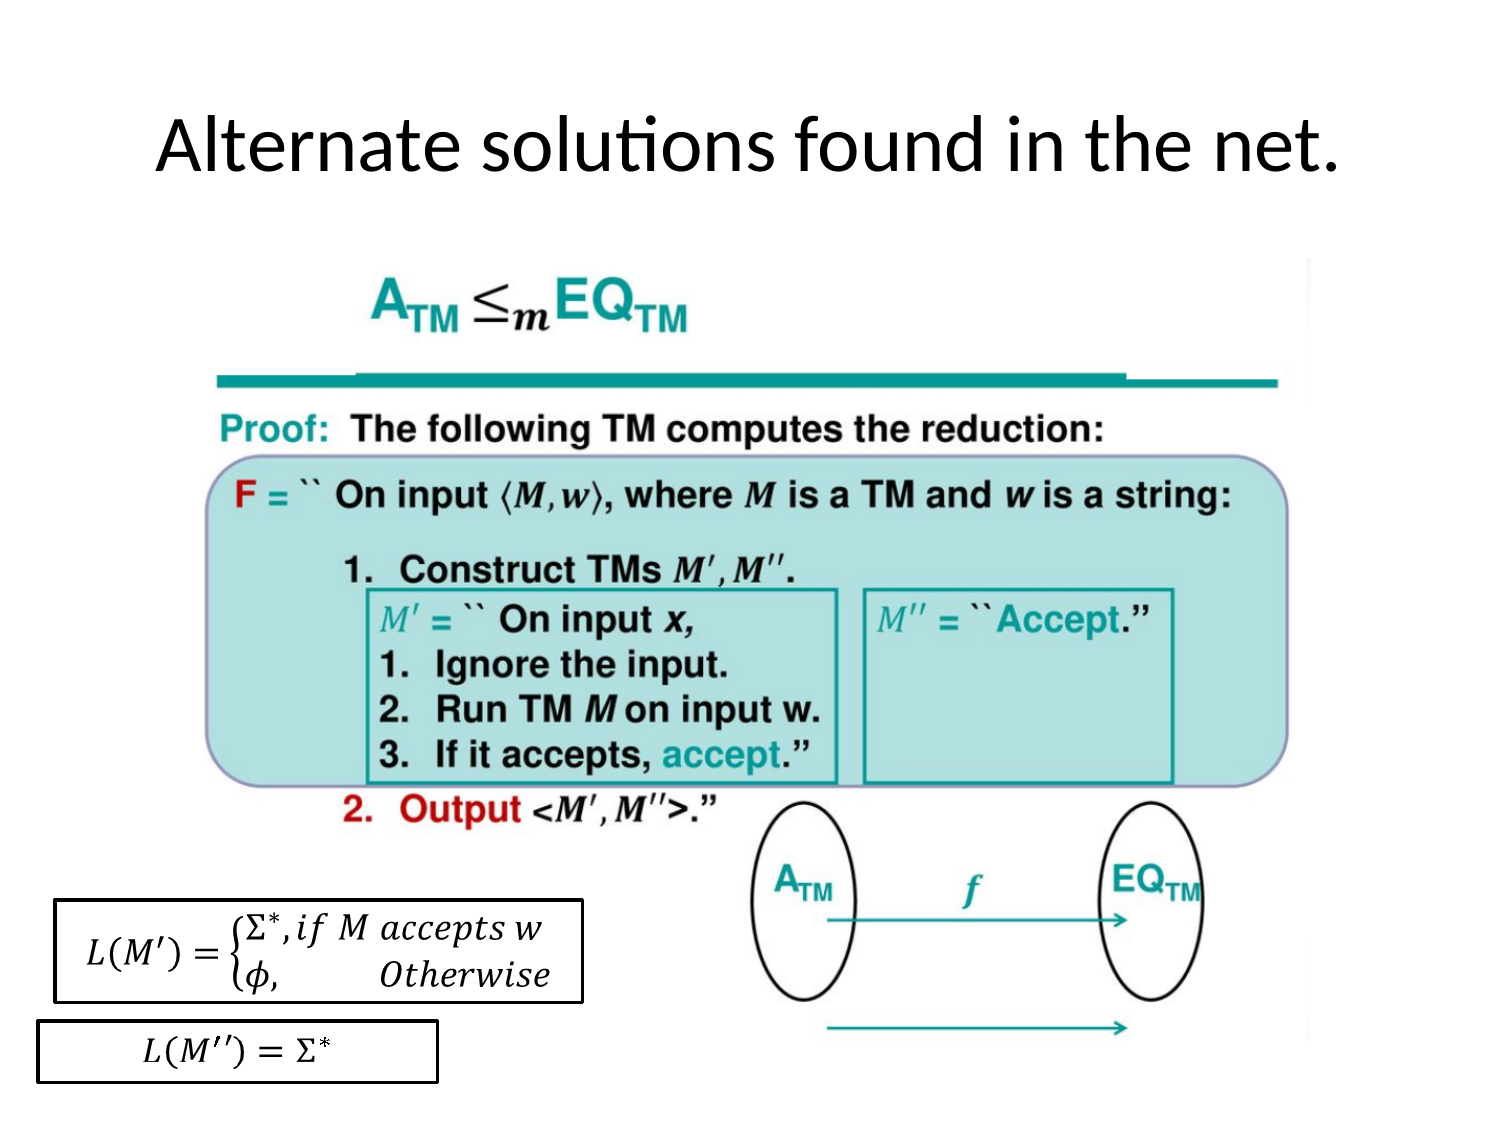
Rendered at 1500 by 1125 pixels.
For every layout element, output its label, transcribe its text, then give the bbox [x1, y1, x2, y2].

text_box [37, 1020, 438, 1083]
picture [146, 249, 1358, 1051]
title Alternate solutions found in the net. [75, 45, 1425, 233]
text_box [54, 899, 141, 1003]
